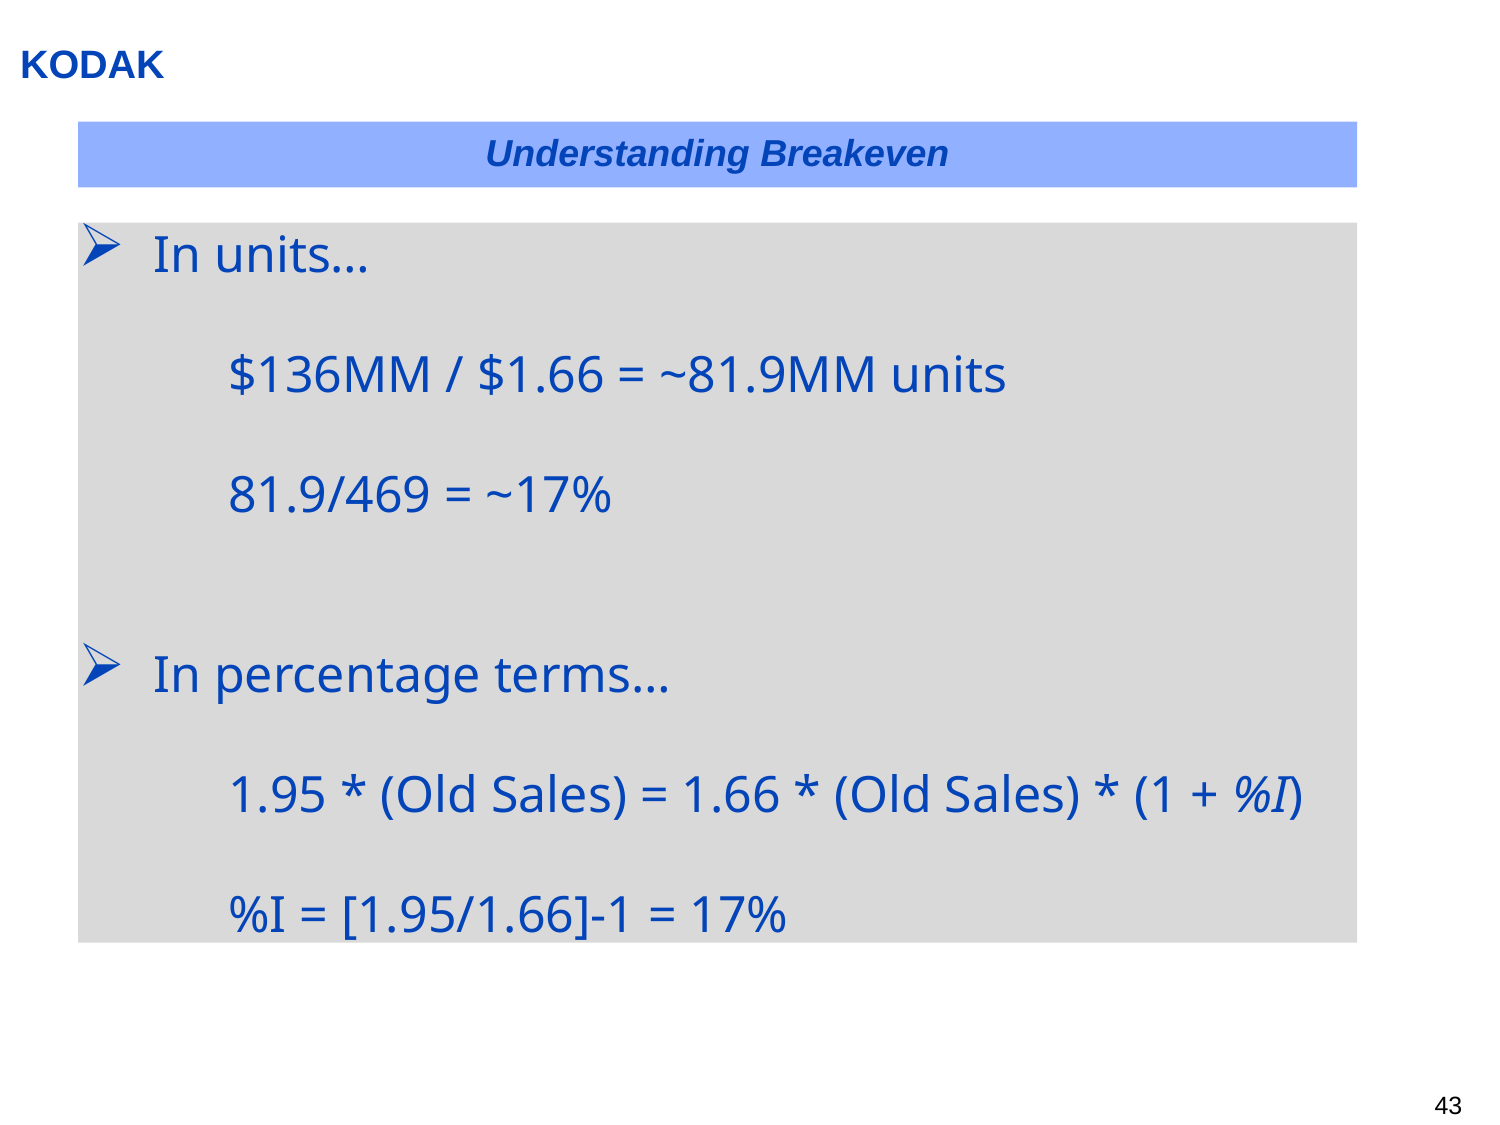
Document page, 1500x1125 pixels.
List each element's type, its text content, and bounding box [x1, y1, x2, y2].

title KODAK [19, 38, 1463, 87]
text_box Understanding Breakeven [78, 121, 1358, 188]
text_box In units… $136MM / $1.66 = ~81.9MM units 81.9/469 = ~17% In percentage terms… 1.95 * (Old Sales) = 1.66 * (Old Sales) * (1 + %I) %I = [1.95/1.66]-1 = 17% [78, 222, 1358, 943]
slide_number 42 [1149, 1089, 1463, 1121]
